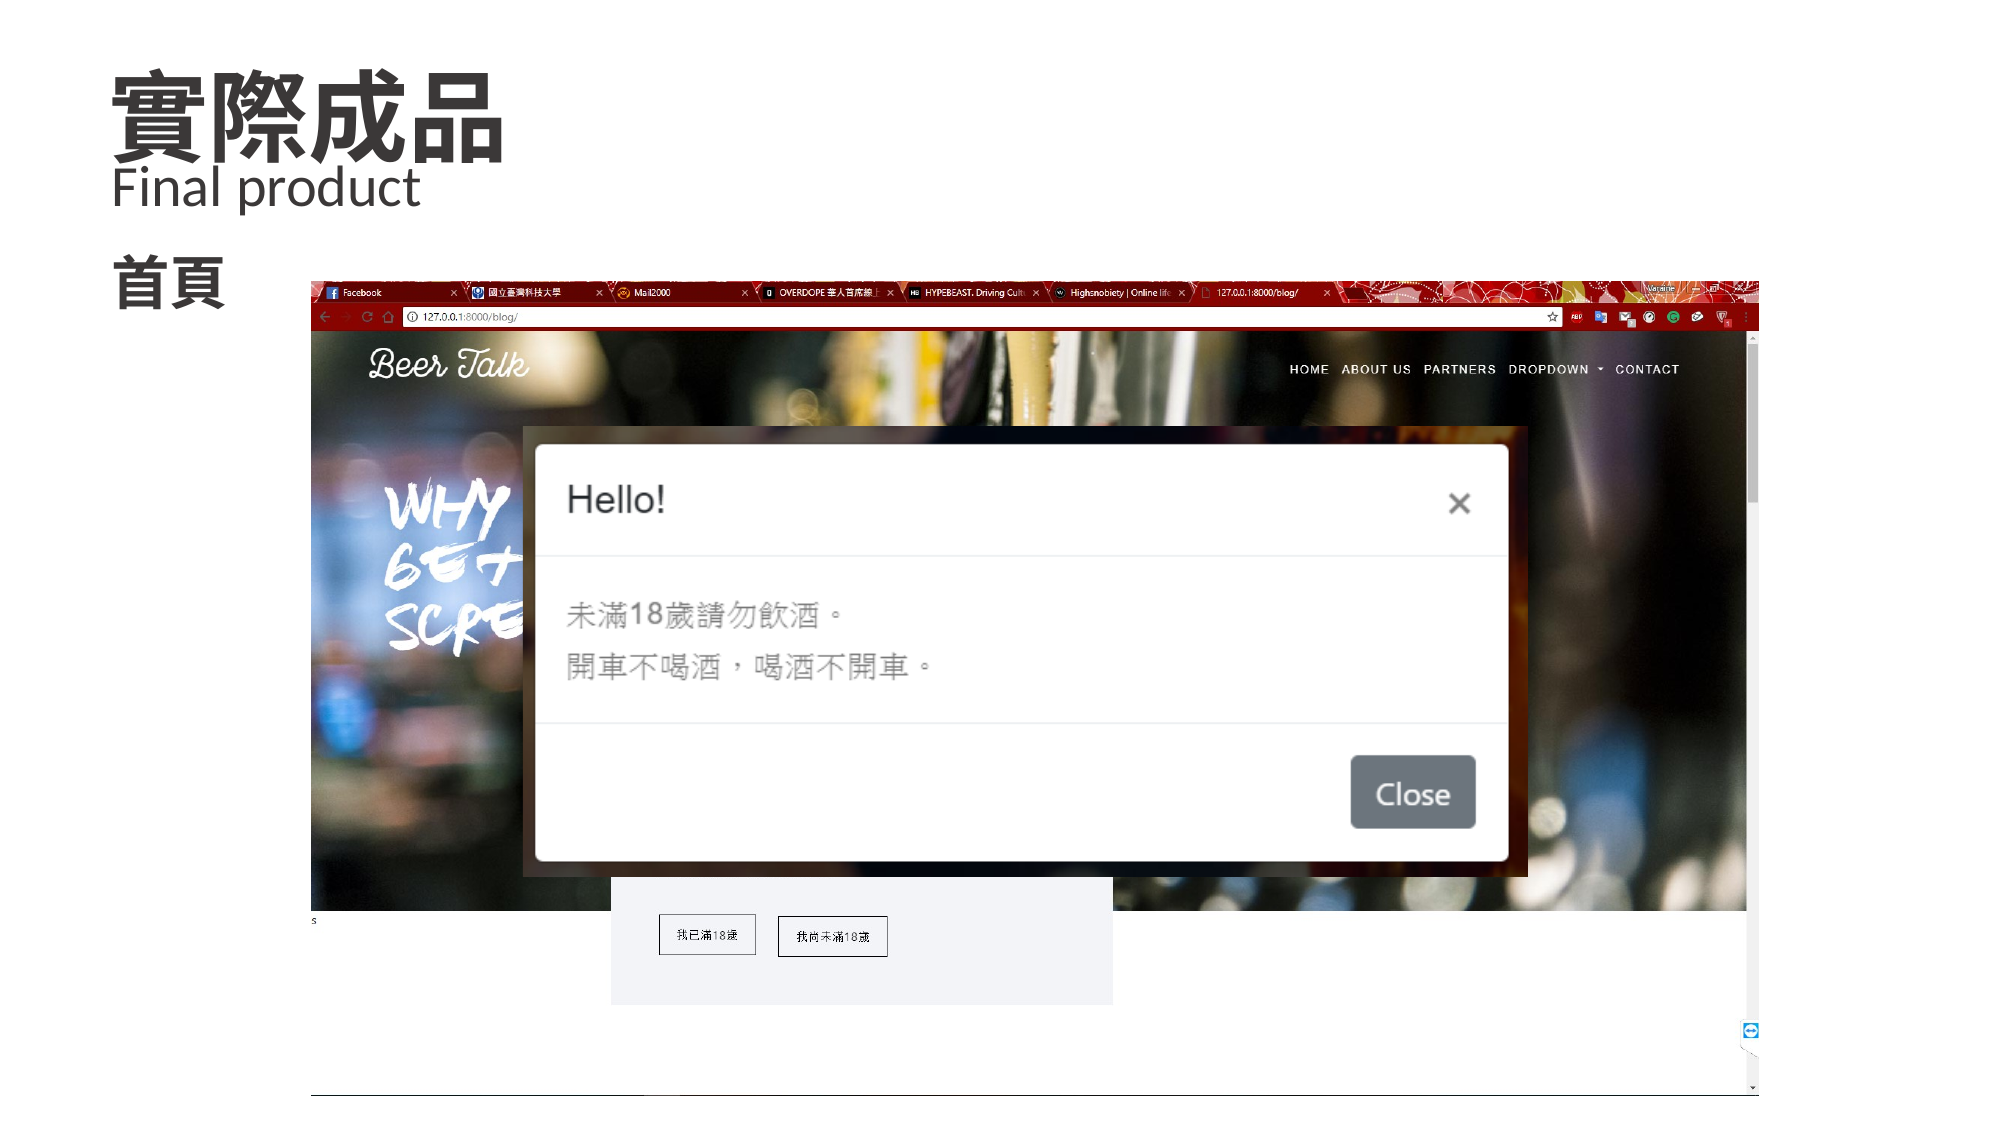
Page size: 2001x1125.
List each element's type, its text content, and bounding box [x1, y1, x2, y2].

text_box 實際成品 [94, 47, 746, 182]
text_box Final product [96, 140, 950, 226]
picture [311, 281, 1759, 1096]
text_box 首頁 [96, 238, 809, 324]
